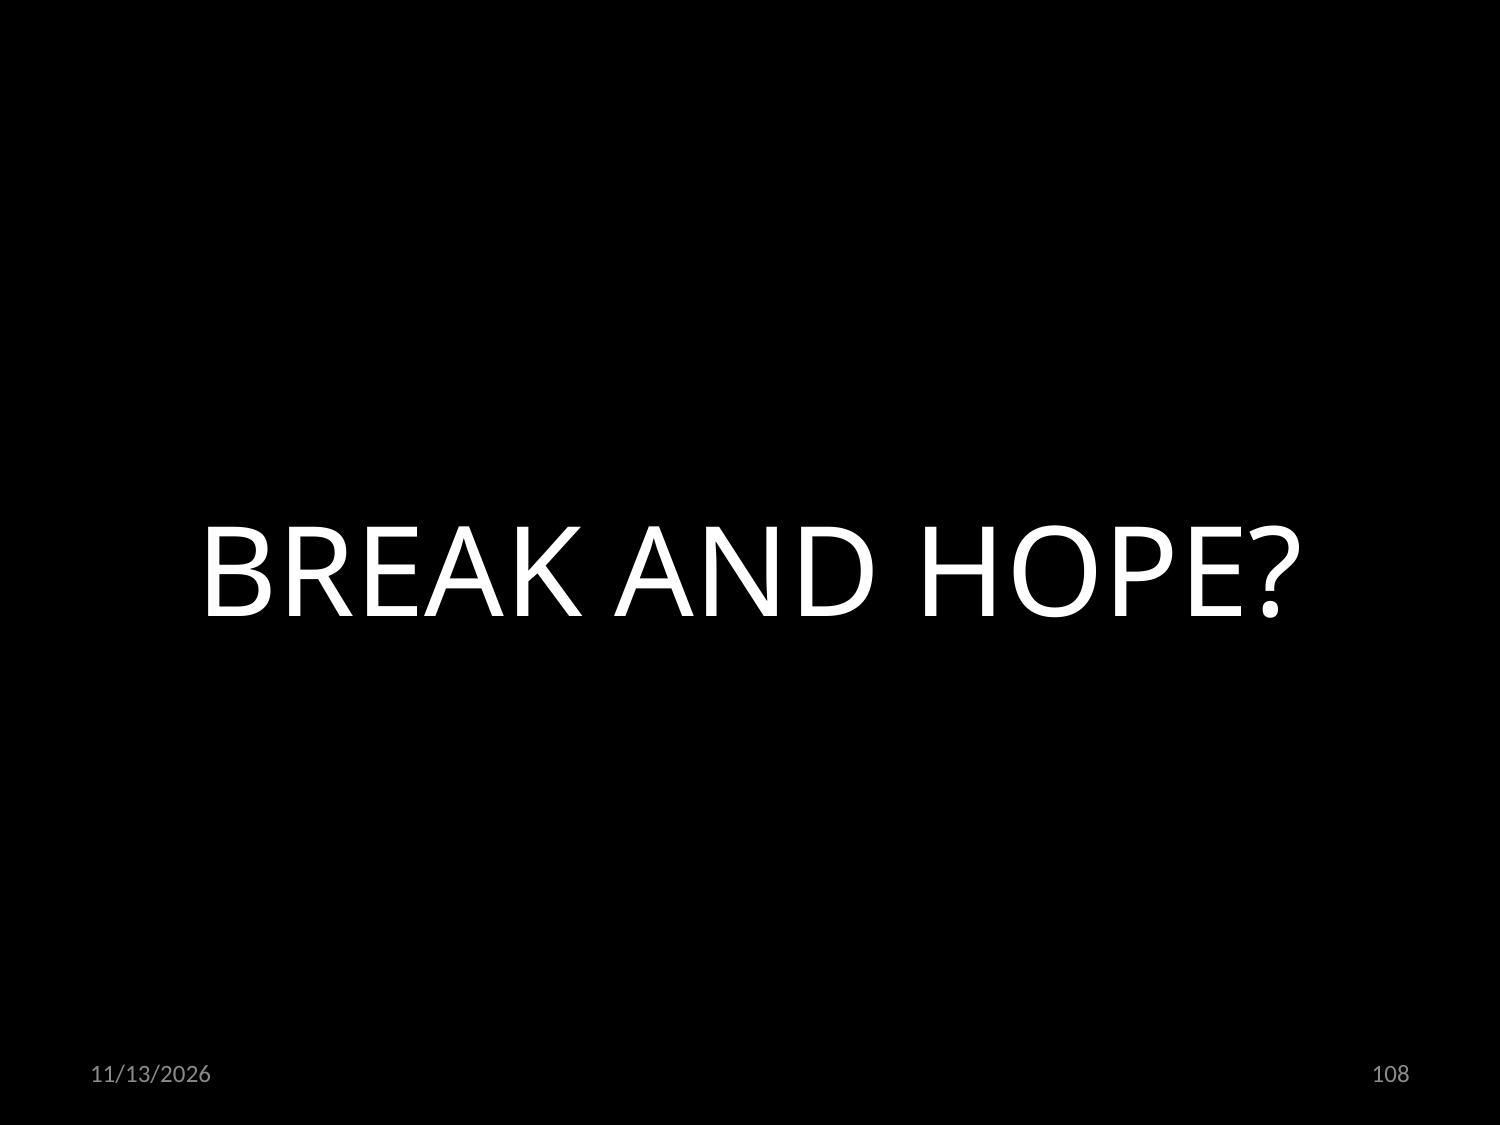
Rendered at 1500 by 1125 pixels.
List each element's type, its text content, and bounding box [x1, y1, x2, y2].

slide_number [75, 1042, 425, 1103]
list BREAK AND HOPE? [0, 484, 1500, 586]
slide_number 108 [1074, 1042, 1425, 1103]
